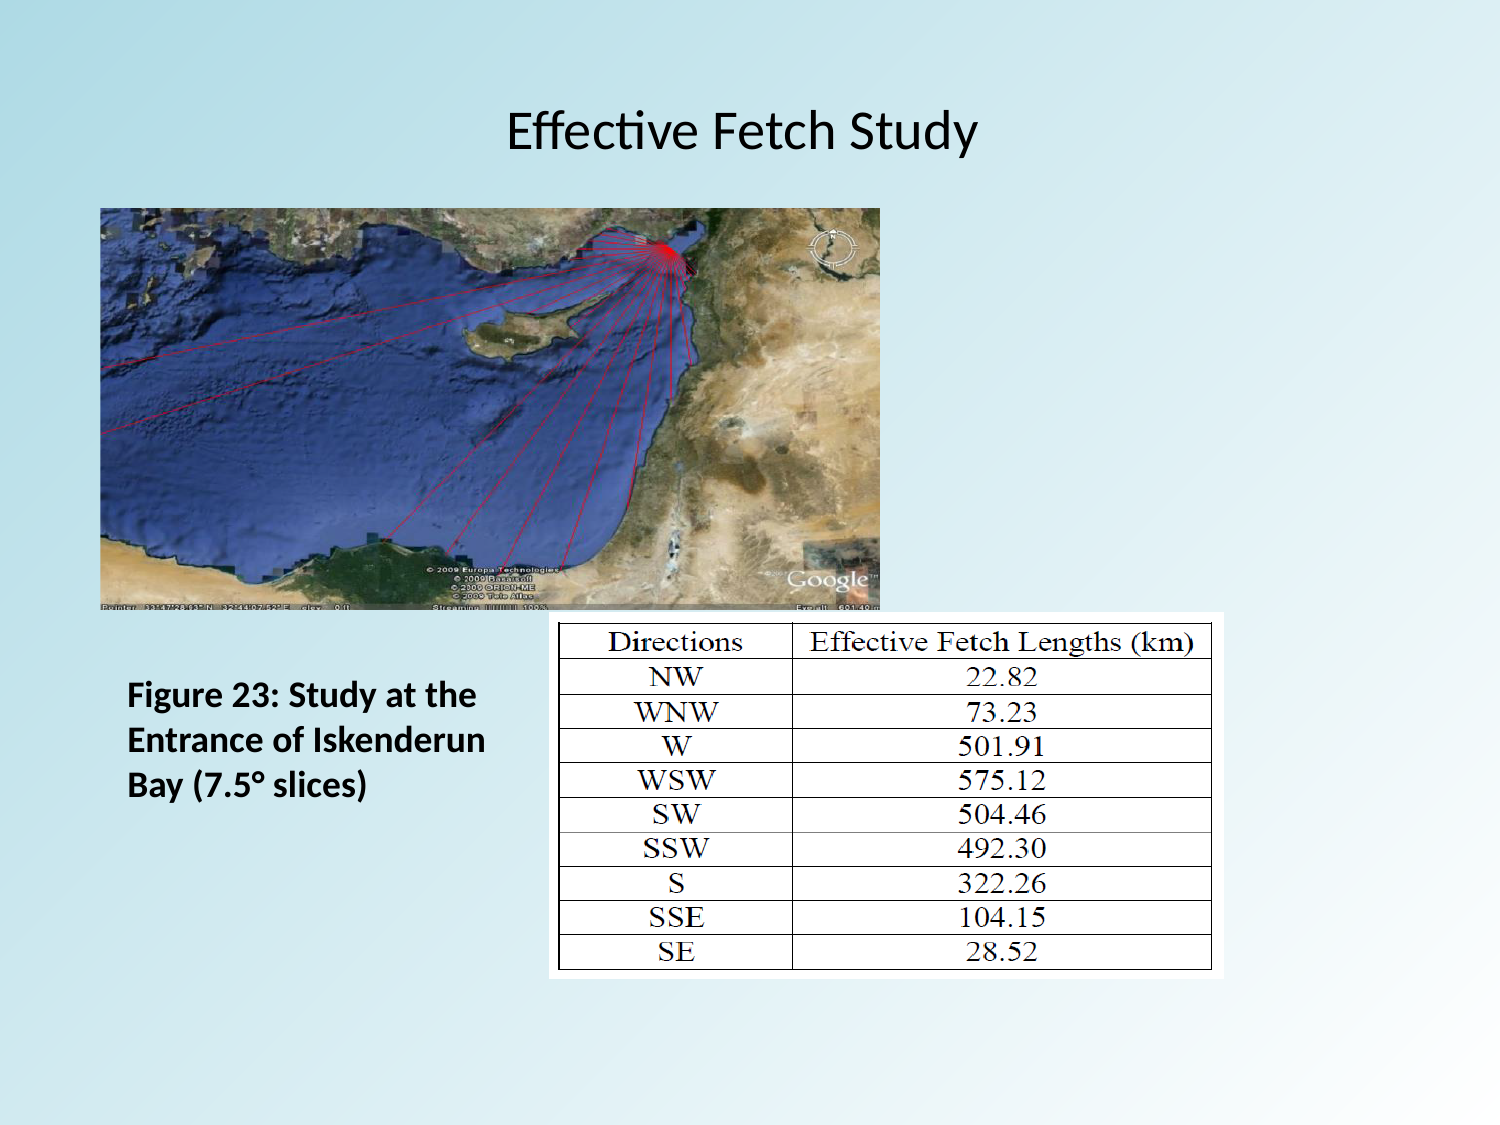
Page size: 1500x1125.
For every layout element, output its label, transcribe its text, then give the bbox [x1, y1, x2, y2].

title Effective Fetch Study [88, 19, 1439, 207]
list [100, 207, 881, 610]
picture [549, 612, 1224, 979]
text_box Figure 23: Study at the Entrance of Iskenderun Bay (7.5° slices) [112, 662, 513, 858]
